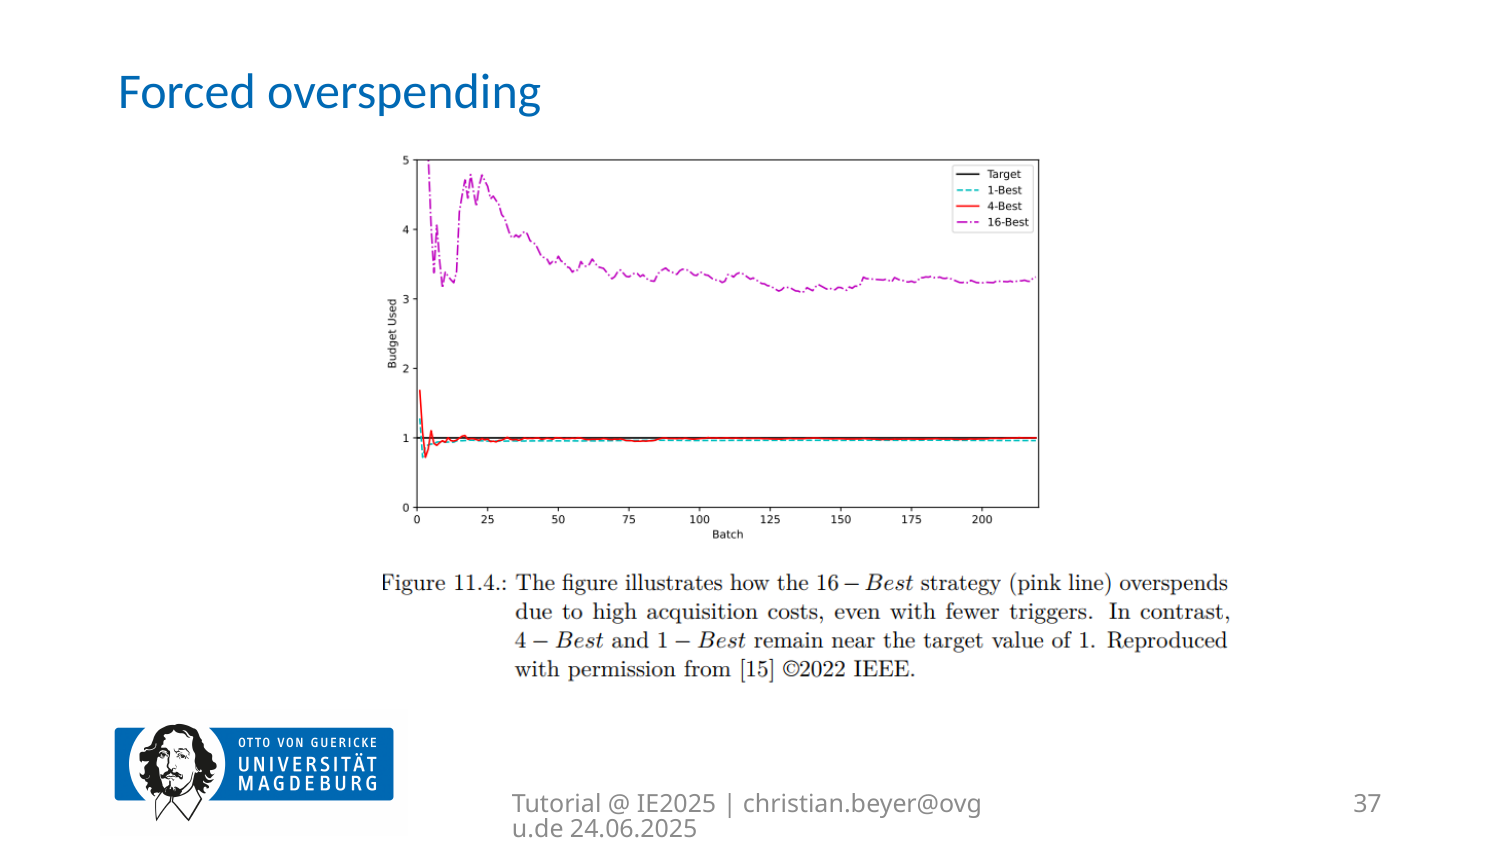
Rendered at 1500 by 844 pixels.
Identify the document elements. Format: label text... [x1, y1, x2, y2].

picture [383, 143, 1260, 701]
title Forced overspending [103, 45, 1397, 126]
slide_number 37 [1059, 782, 1397, 828]
picture [100, 709, 408, 836]
footer Tutorial @ IE2025 | christian.beyer@ovgu.de 24.06.2025 [496, 782, 1004, 828]
